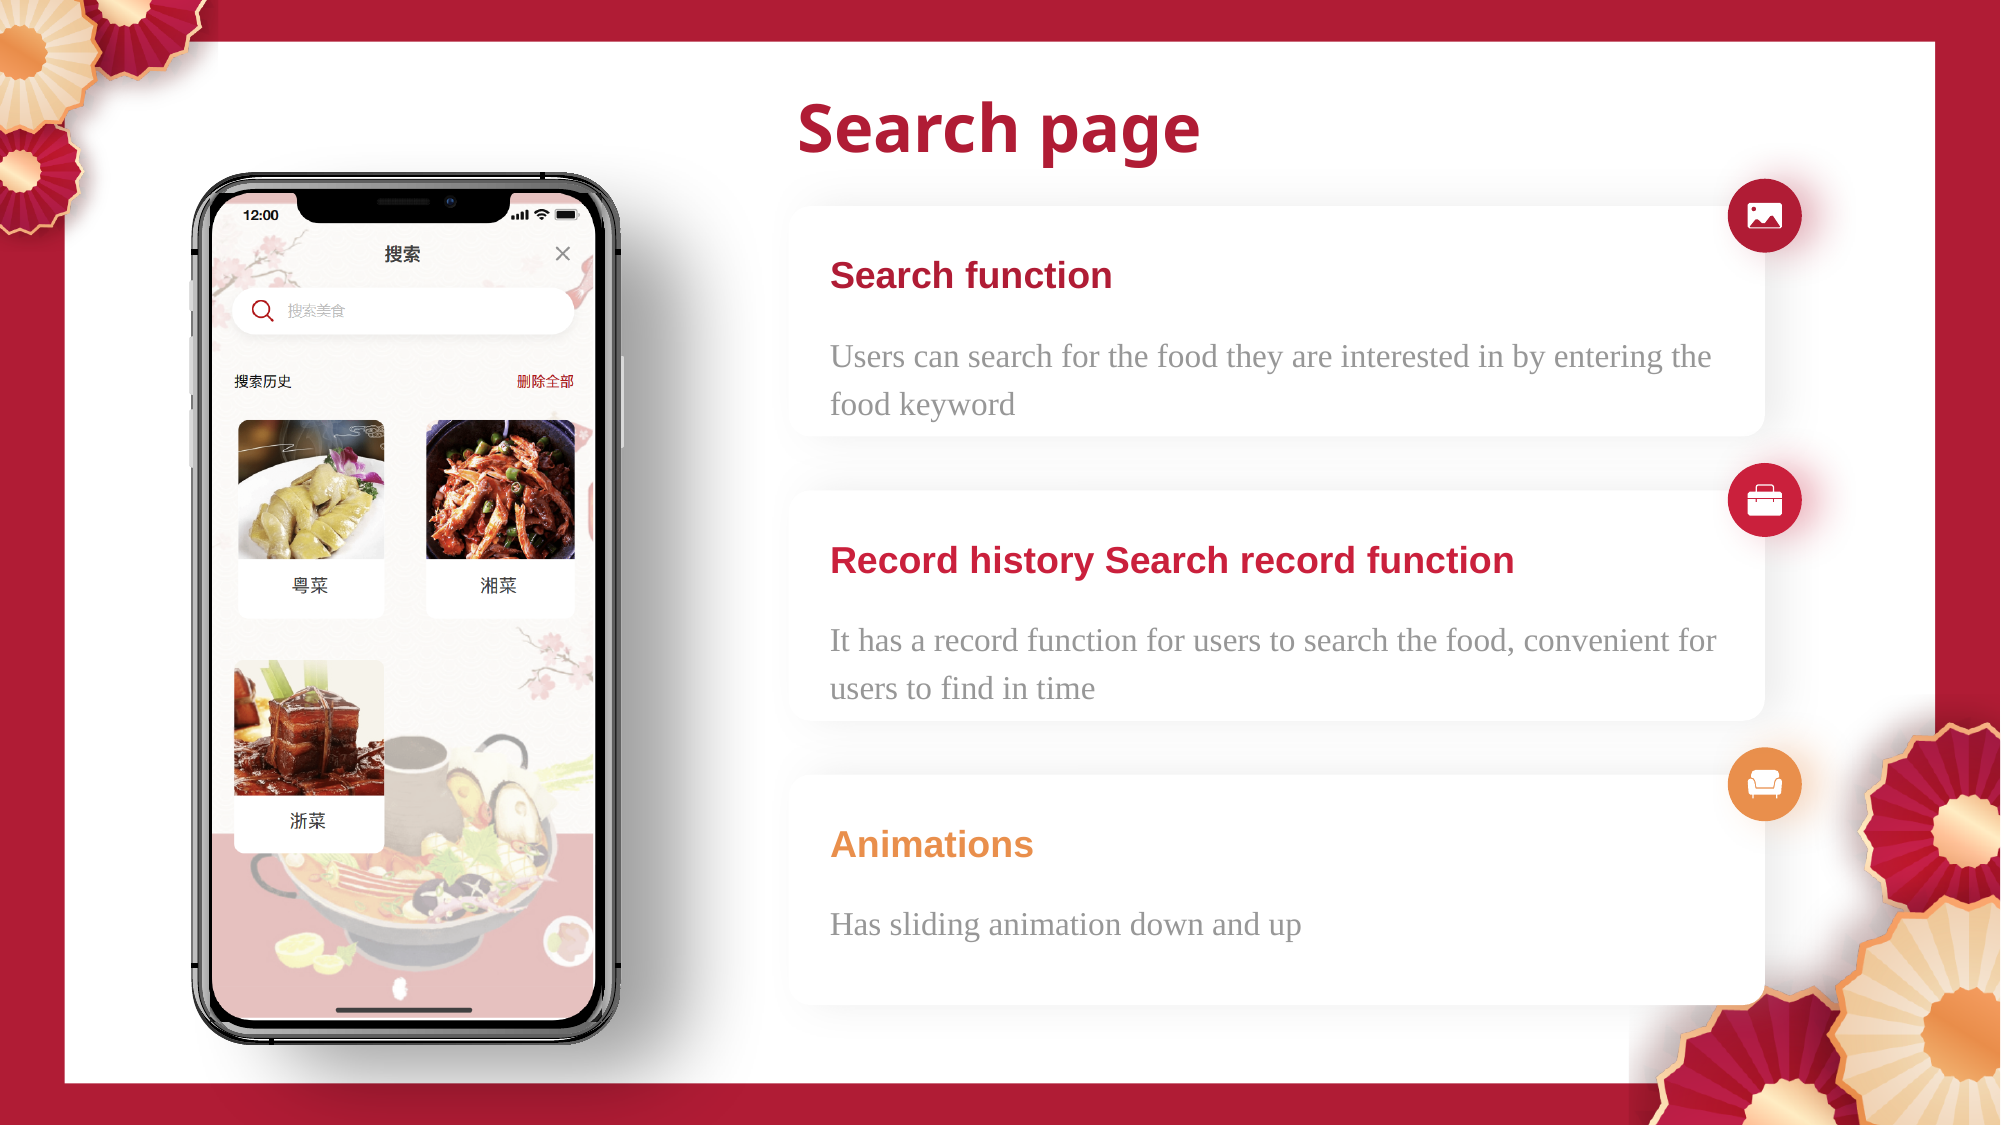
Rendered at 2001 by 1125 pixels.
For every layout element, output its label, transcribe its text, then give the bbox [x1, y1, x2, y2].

picture [0, 0, 231, 259]
text_box Search page [767, 78, 1233, 172]
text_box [189, 172, 1802, 1046]
picture [209, 193, 602, 1022]
picture [1604, 682, 1998, 1125]
